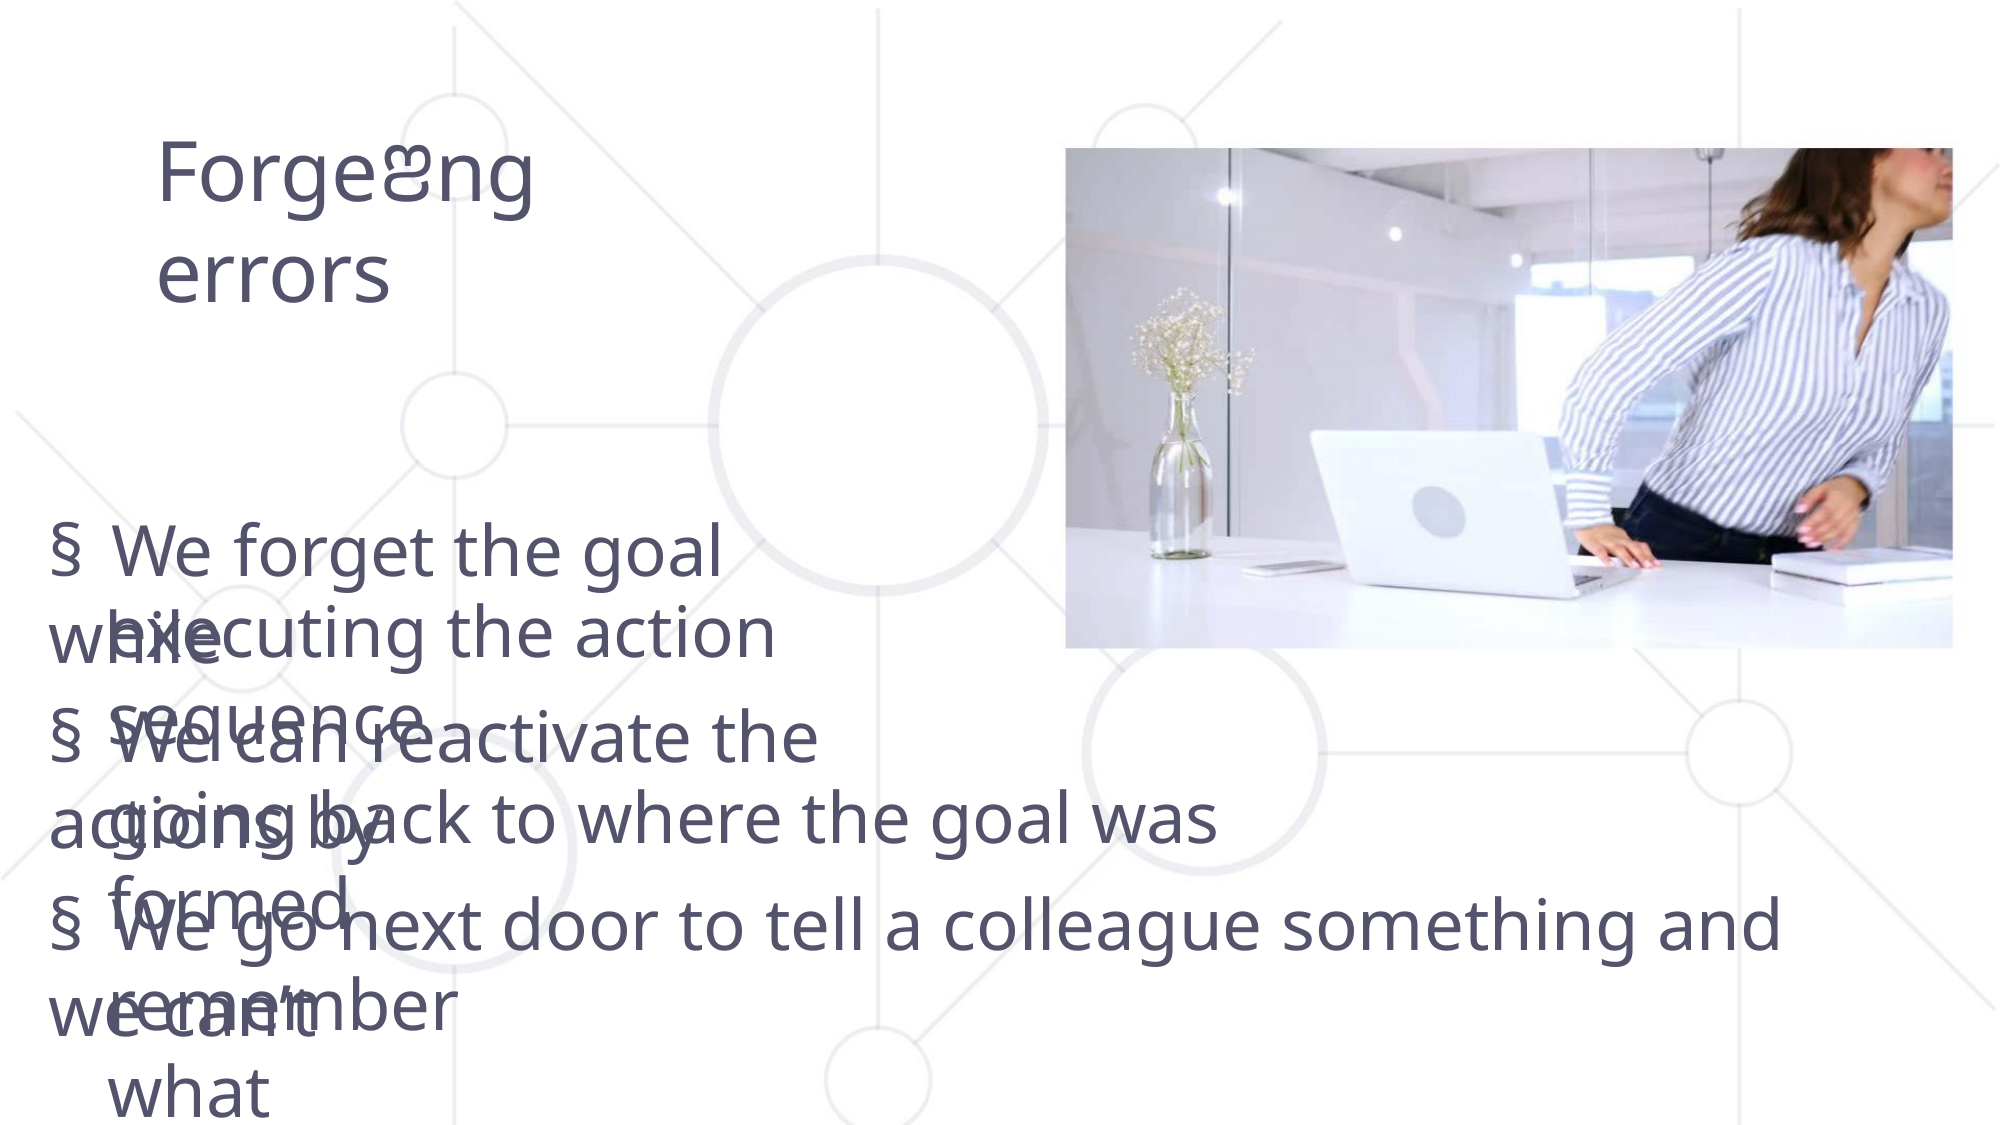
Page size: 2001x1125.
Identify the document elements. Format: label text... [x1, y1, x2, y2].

text_box Forgeꢂng errors [155, 116, 756, 320]
text_box executing the action sequence [107, 585, 1005, 690]
text_box § We go next door to tell a colleague something and we can’t [48, 877, 1834, 1051]
text_box remember what [107, 958, 597, 1125]
text_box going back to where the goal was formed [107, 771, 1315, 877]
text_box § We can reactivate the actions by [48, 690, 1064, 863]
text_box [0, 0, 2000, 1125]
text_box § We forget the goal while [48, 504, 836, 678]
